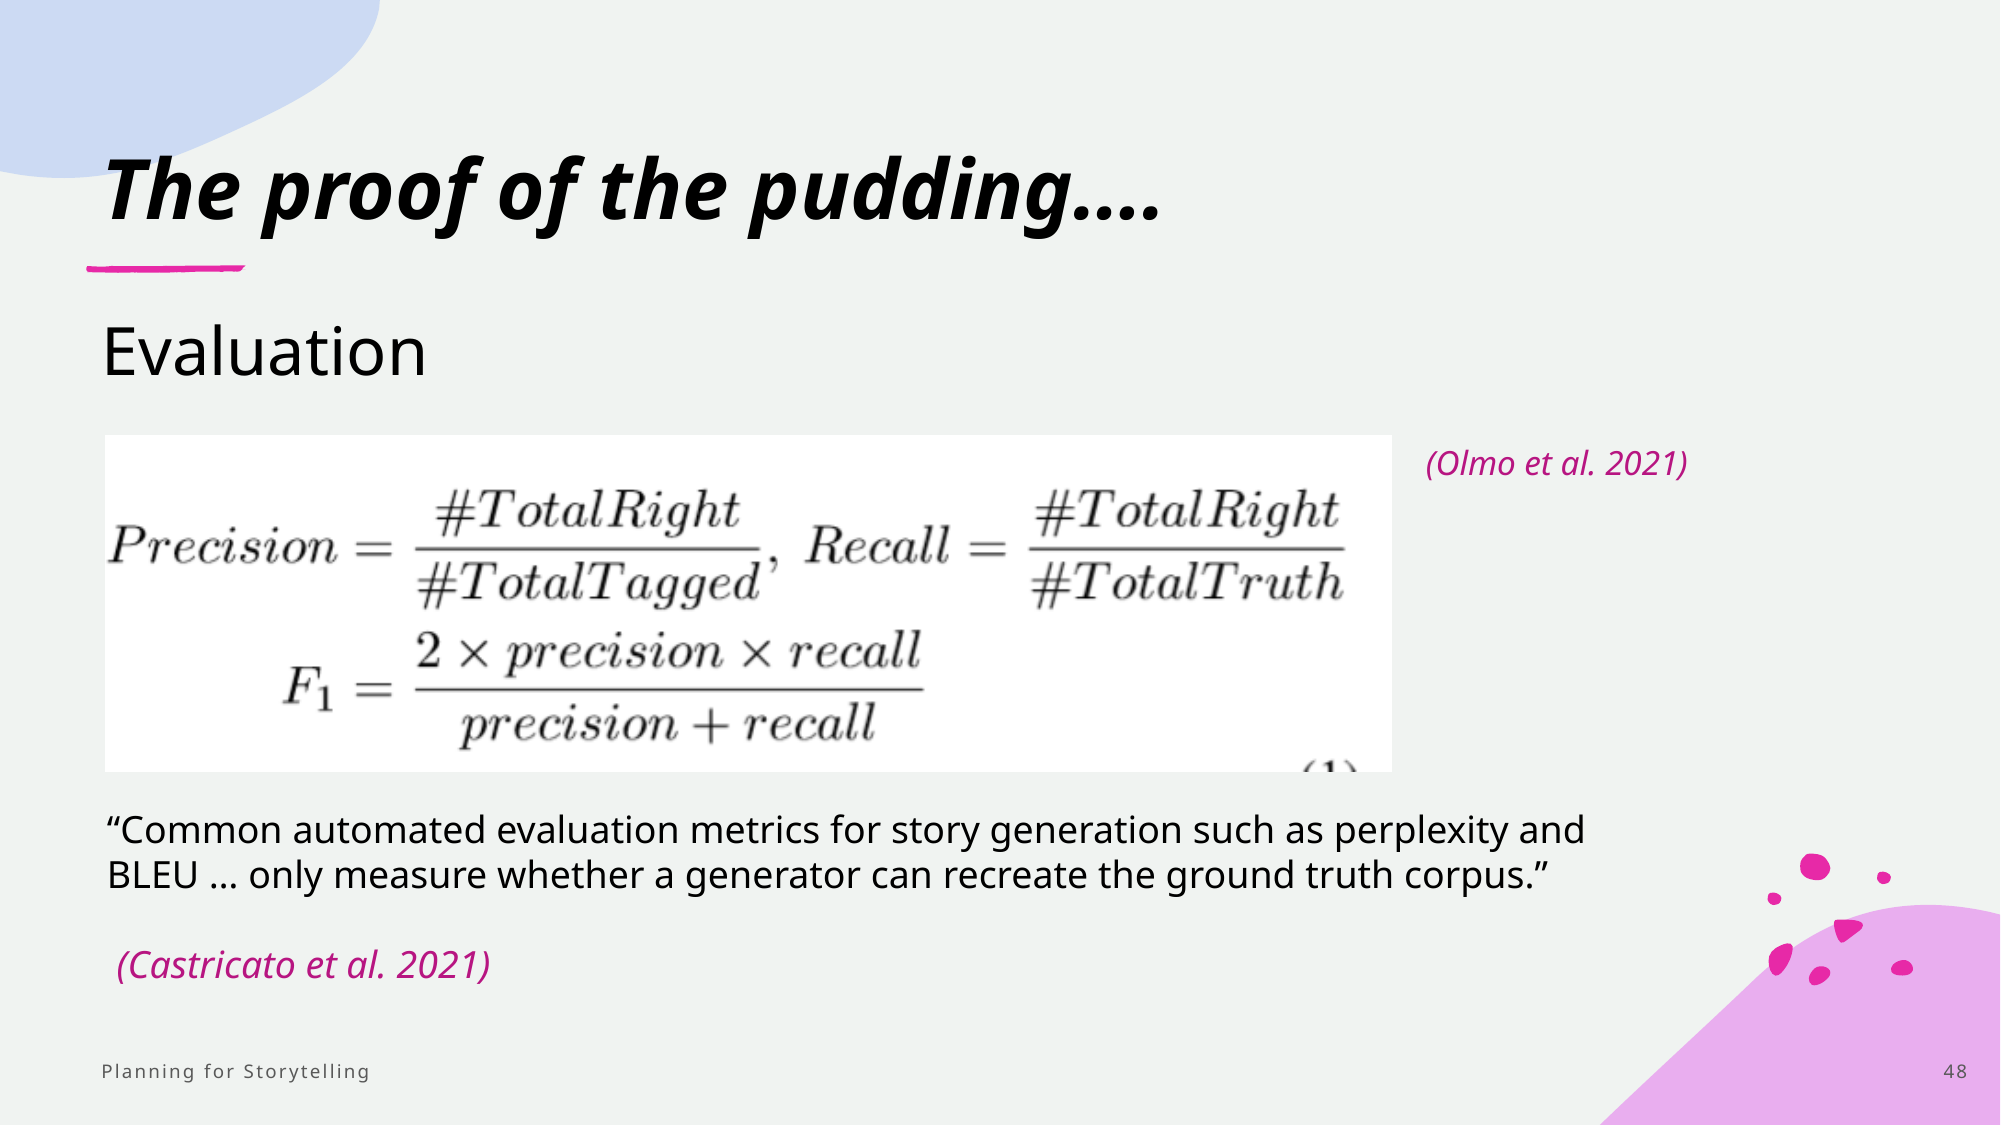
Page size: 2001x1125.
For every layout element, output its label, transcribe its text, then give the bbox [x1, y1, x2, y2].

picture [105, 435, 1392, 772]
text_box (Olmo et al. 2021) [1411, 435, 1743, 490]
text_box “Common automated evaluation metrics for story generation such as perplexity and BLEU … only measure whether a generator can recreate the ground truth corpus.” (Castricato et al. 2021) [92, 798, 1673, 994]
slide_number 48 [1911, 1042, 1999, 1103]
title The proof of the pudding…. [86, 144, 1740, 244]
footer Planning for Storytelling [86, 1042, 653, 1103]
list Evaluation [86, 292, 1740, 996]
